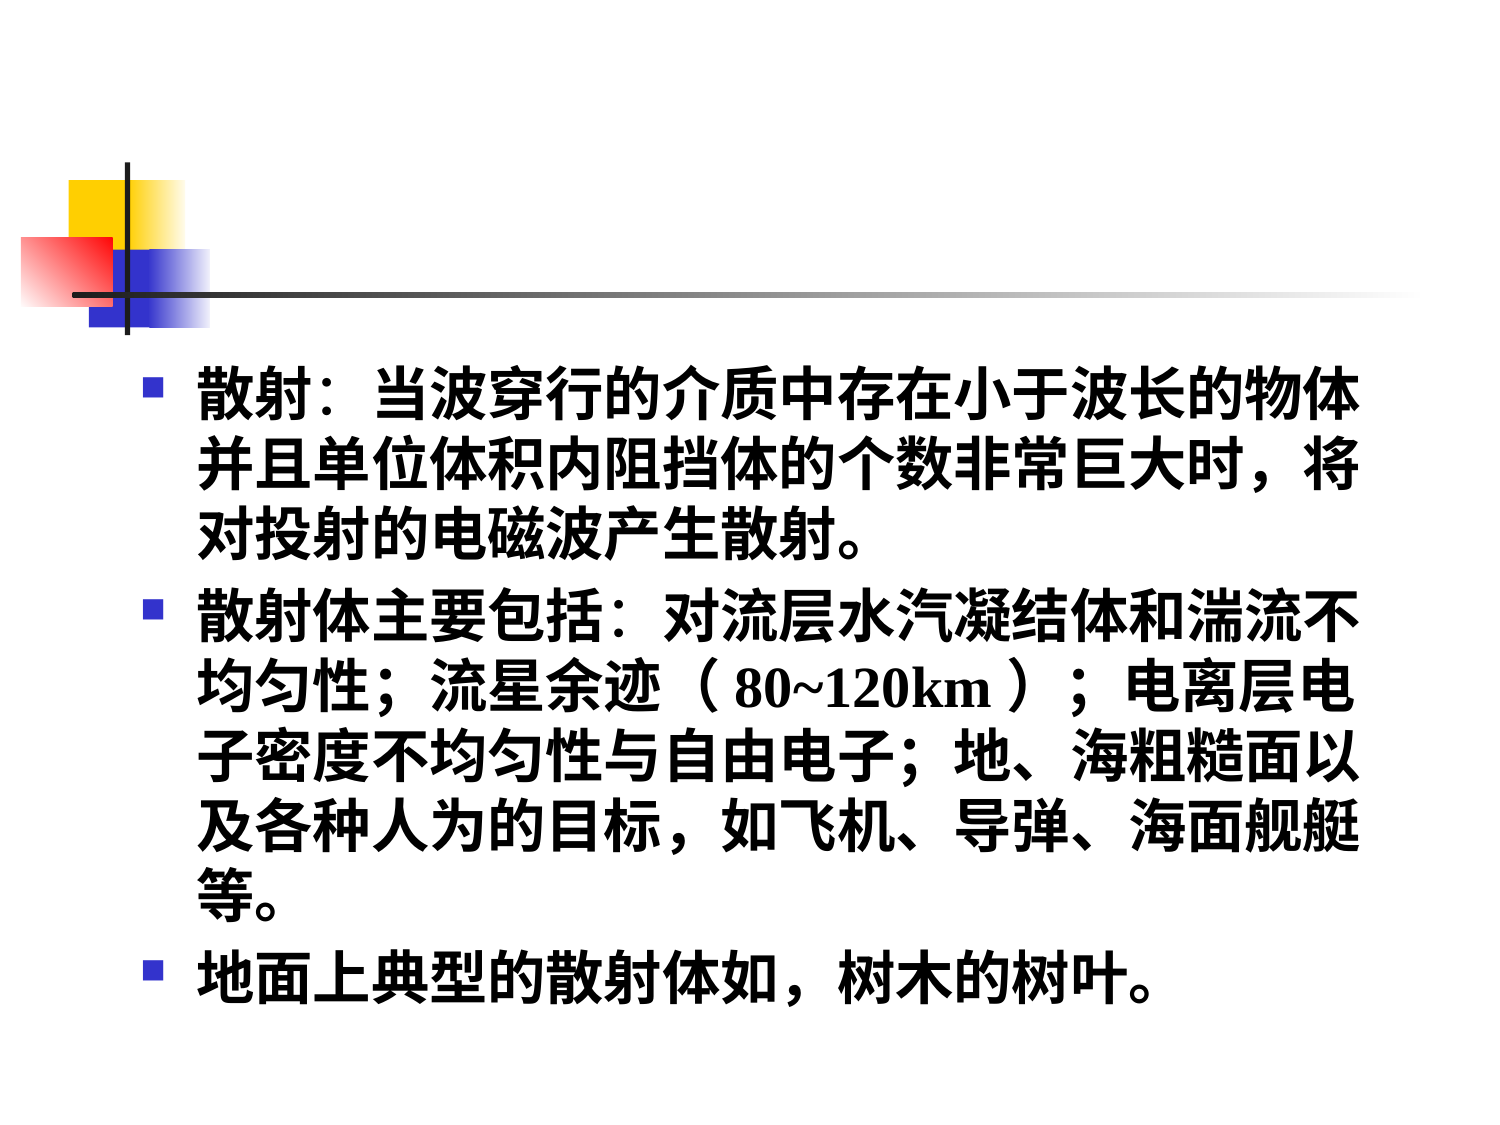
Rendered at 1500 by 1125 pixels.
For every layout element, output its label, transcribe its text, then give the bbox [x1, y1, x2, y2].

list 散射：当波穿行的介质中存在小于波长的物体并且单位体积内阻挡体的个数非常巨大时，将对投射的电磁波产生散射。 散射体主要包括：对流层水汽凝结体和湍流不均匀性；流星余迹（80~120km）；电离层电子密度不均匀性与自由电子；地、海粗糙面以及各种人为的目标，如飞机、导弹、海面舰艇等。 地面上典型的散射体如，树木的树叶。 [124, 349, 1401, 1026]
